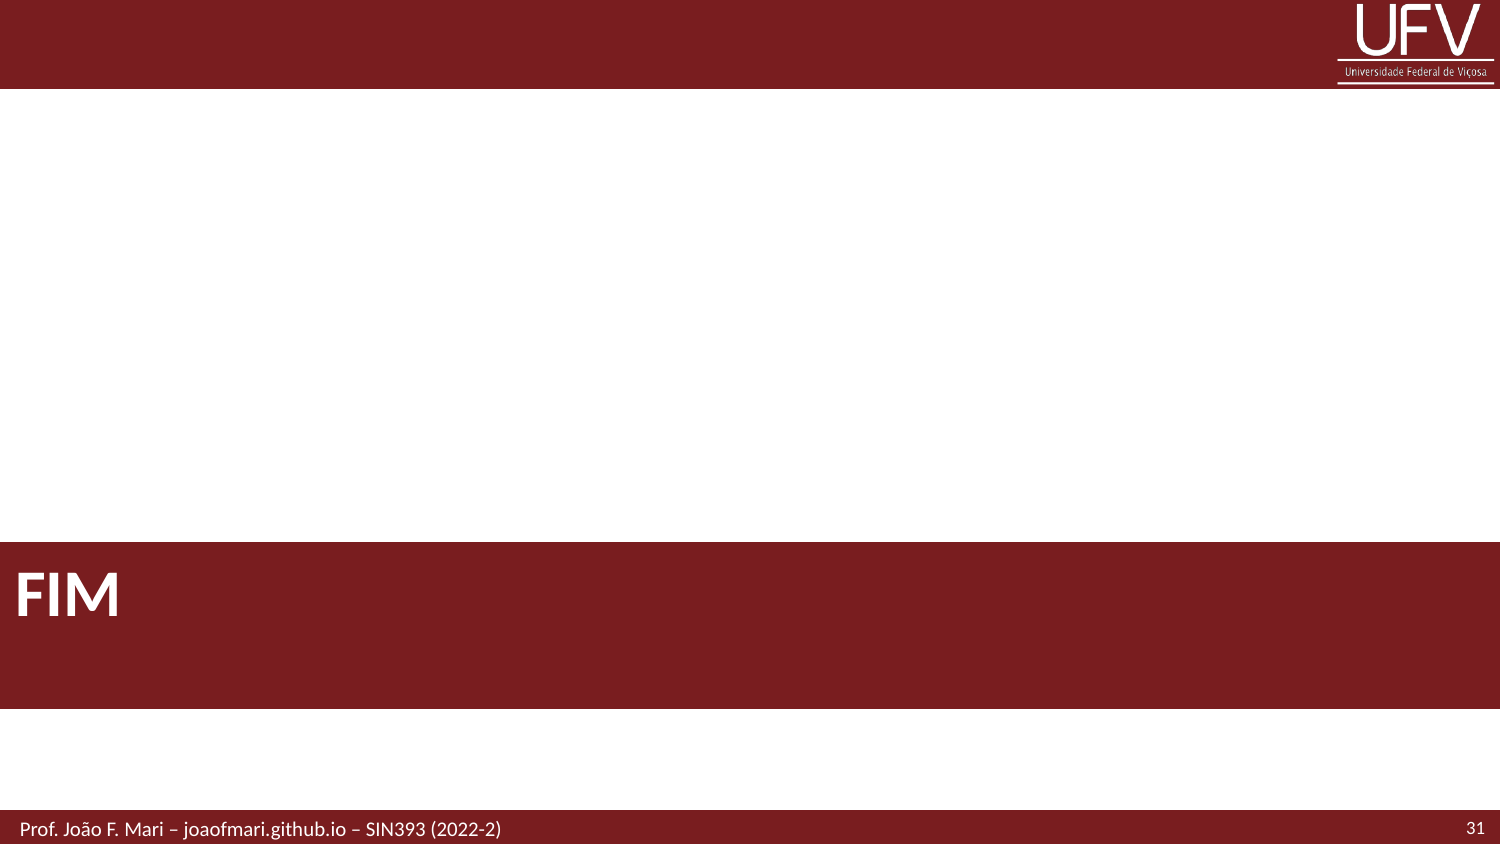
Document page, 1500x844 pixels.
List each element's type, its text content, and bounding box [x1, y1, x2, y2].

picture [1330, 0, 1500, 92]
footer Prof. João F. Mari – joaofmari.github.io – SIN393 (2022-2) [0, 812, 1034, 844]
title FIM [0, 542, 1500, 710]
slide_number 31 [1328, 811, 1500, 844]
